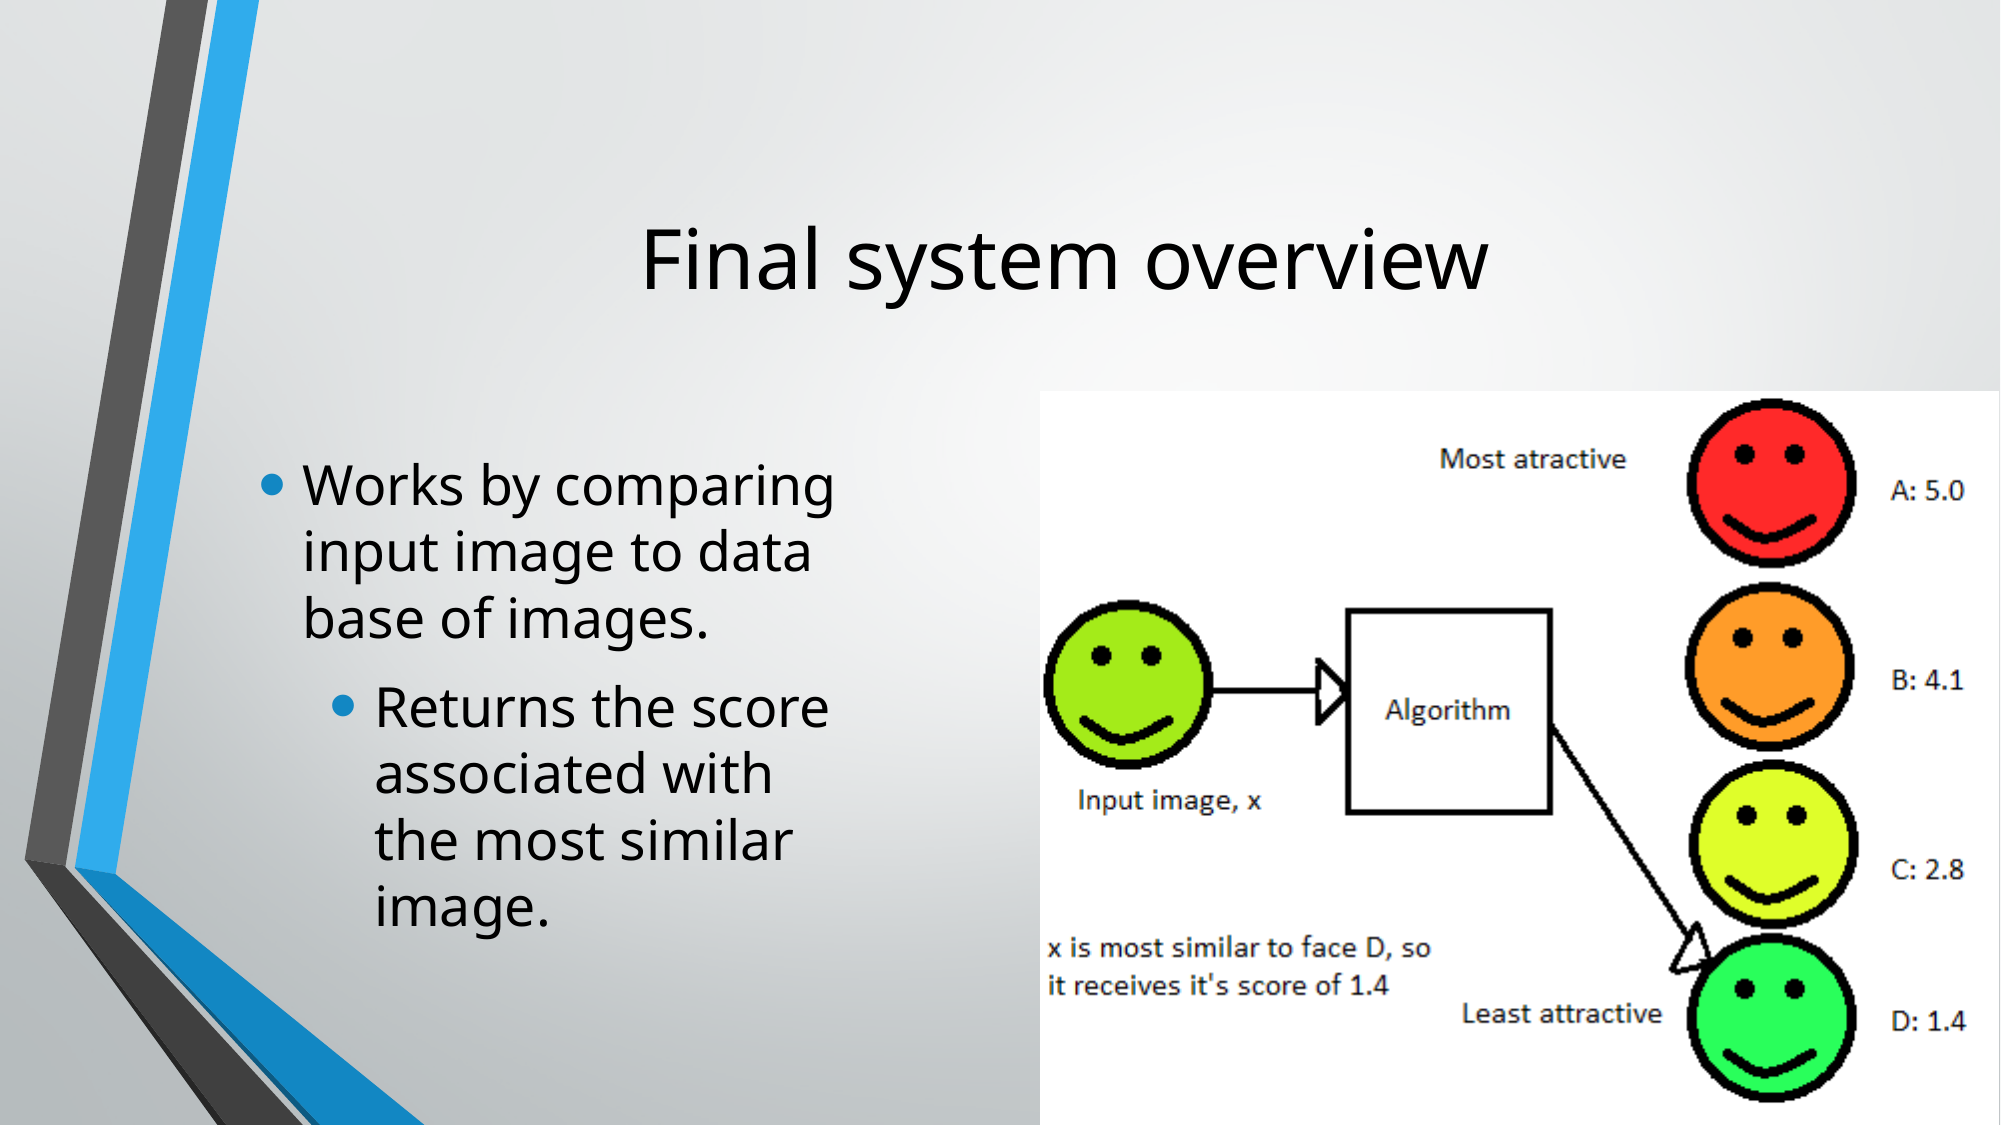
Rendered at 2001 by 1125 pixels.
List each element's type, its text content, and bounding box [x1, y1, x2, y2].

title Final system overview [243, 112, 1887, 400]
list Works by comparing input image to data base of images. Returns the score associated with the most similar image. [243, 437, 873, 950]
picture [1039, 391, 1999, 1125]
